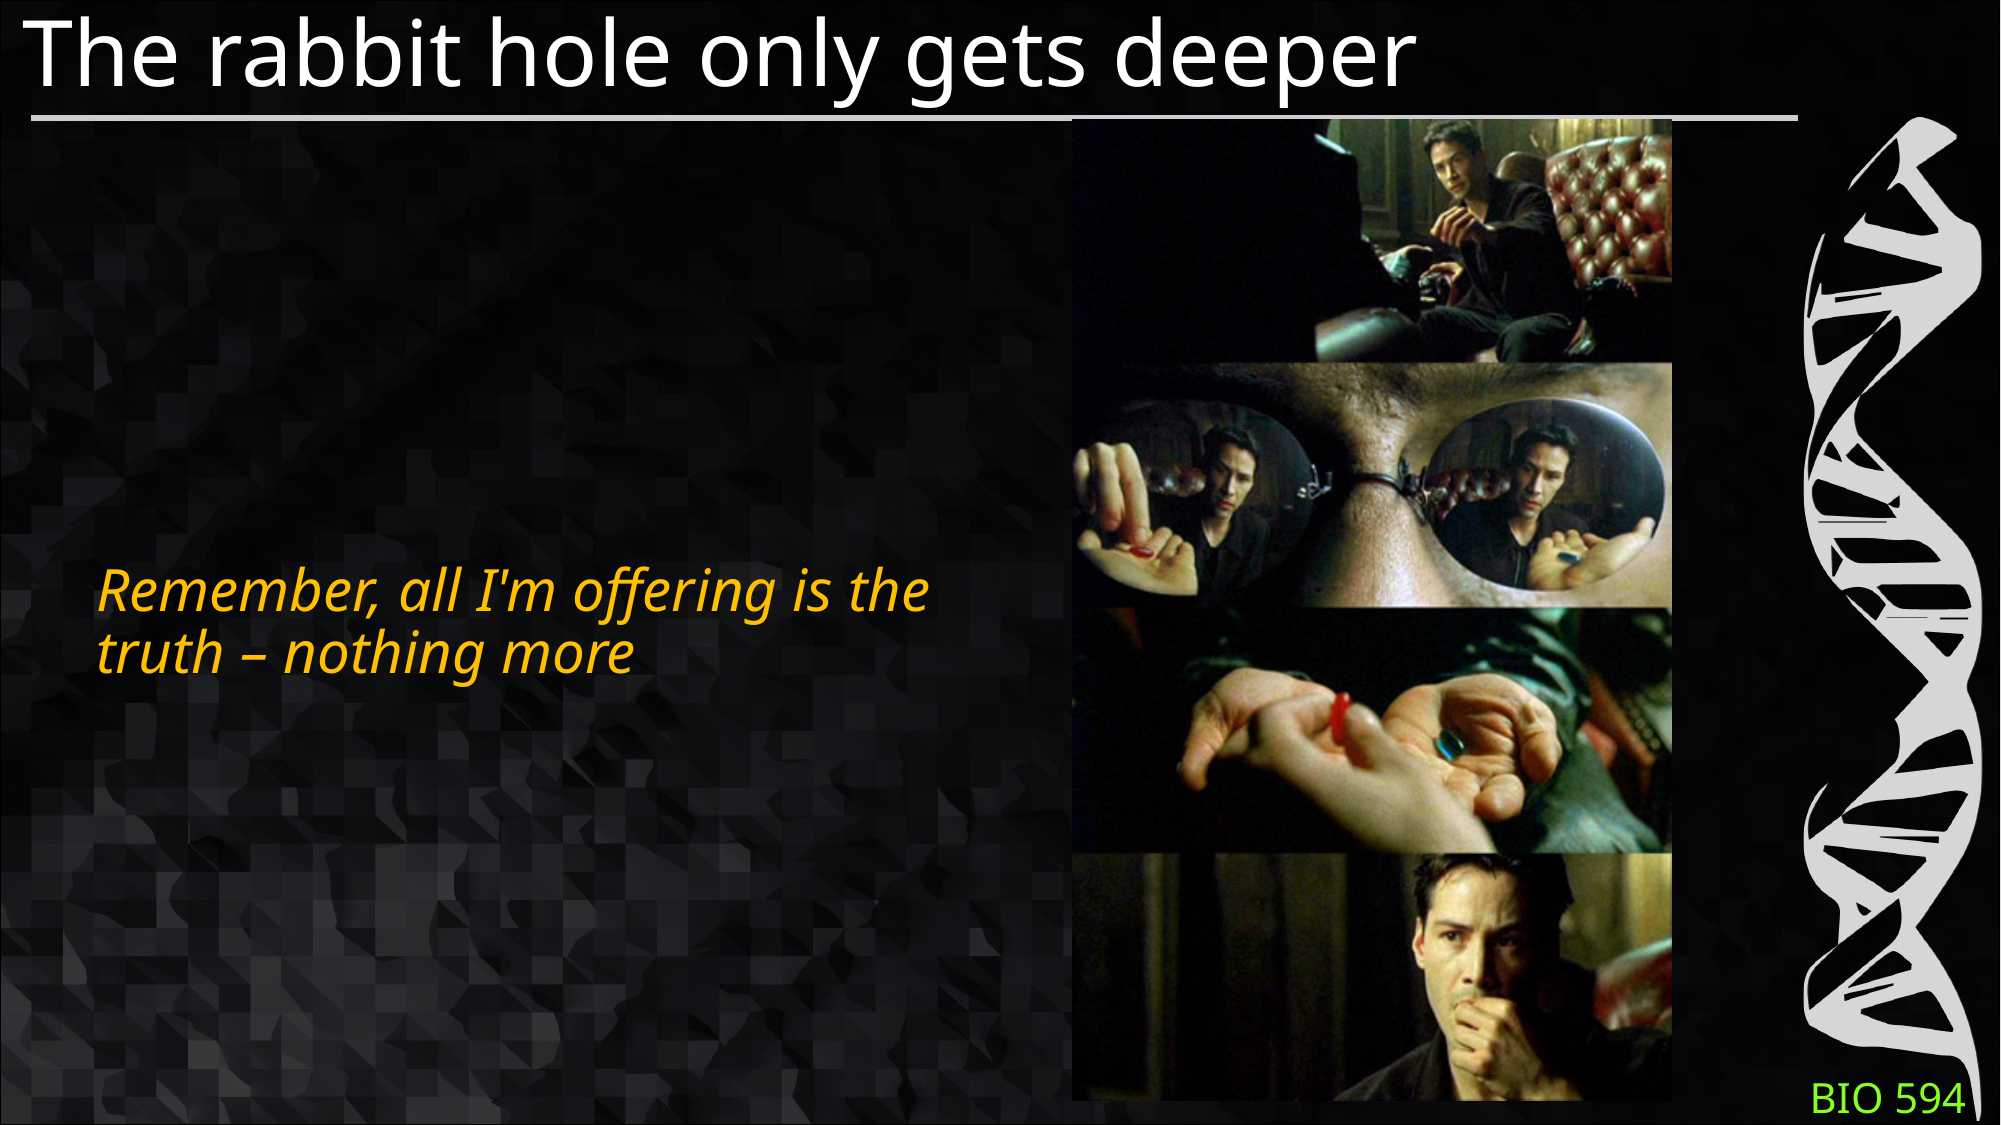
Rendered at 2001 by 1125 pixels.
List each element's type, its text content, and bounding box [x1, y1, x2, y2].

picture [1, 1, 1999, 1124]
title The rabbit hole only gets deeper [7, 0, 1653, 218]
text_box Remember, all I'm offering is the truth – nothing more [81, 553, 999, 741]
text_box BIO 594 [1777, 1069, 1970, 1125]
